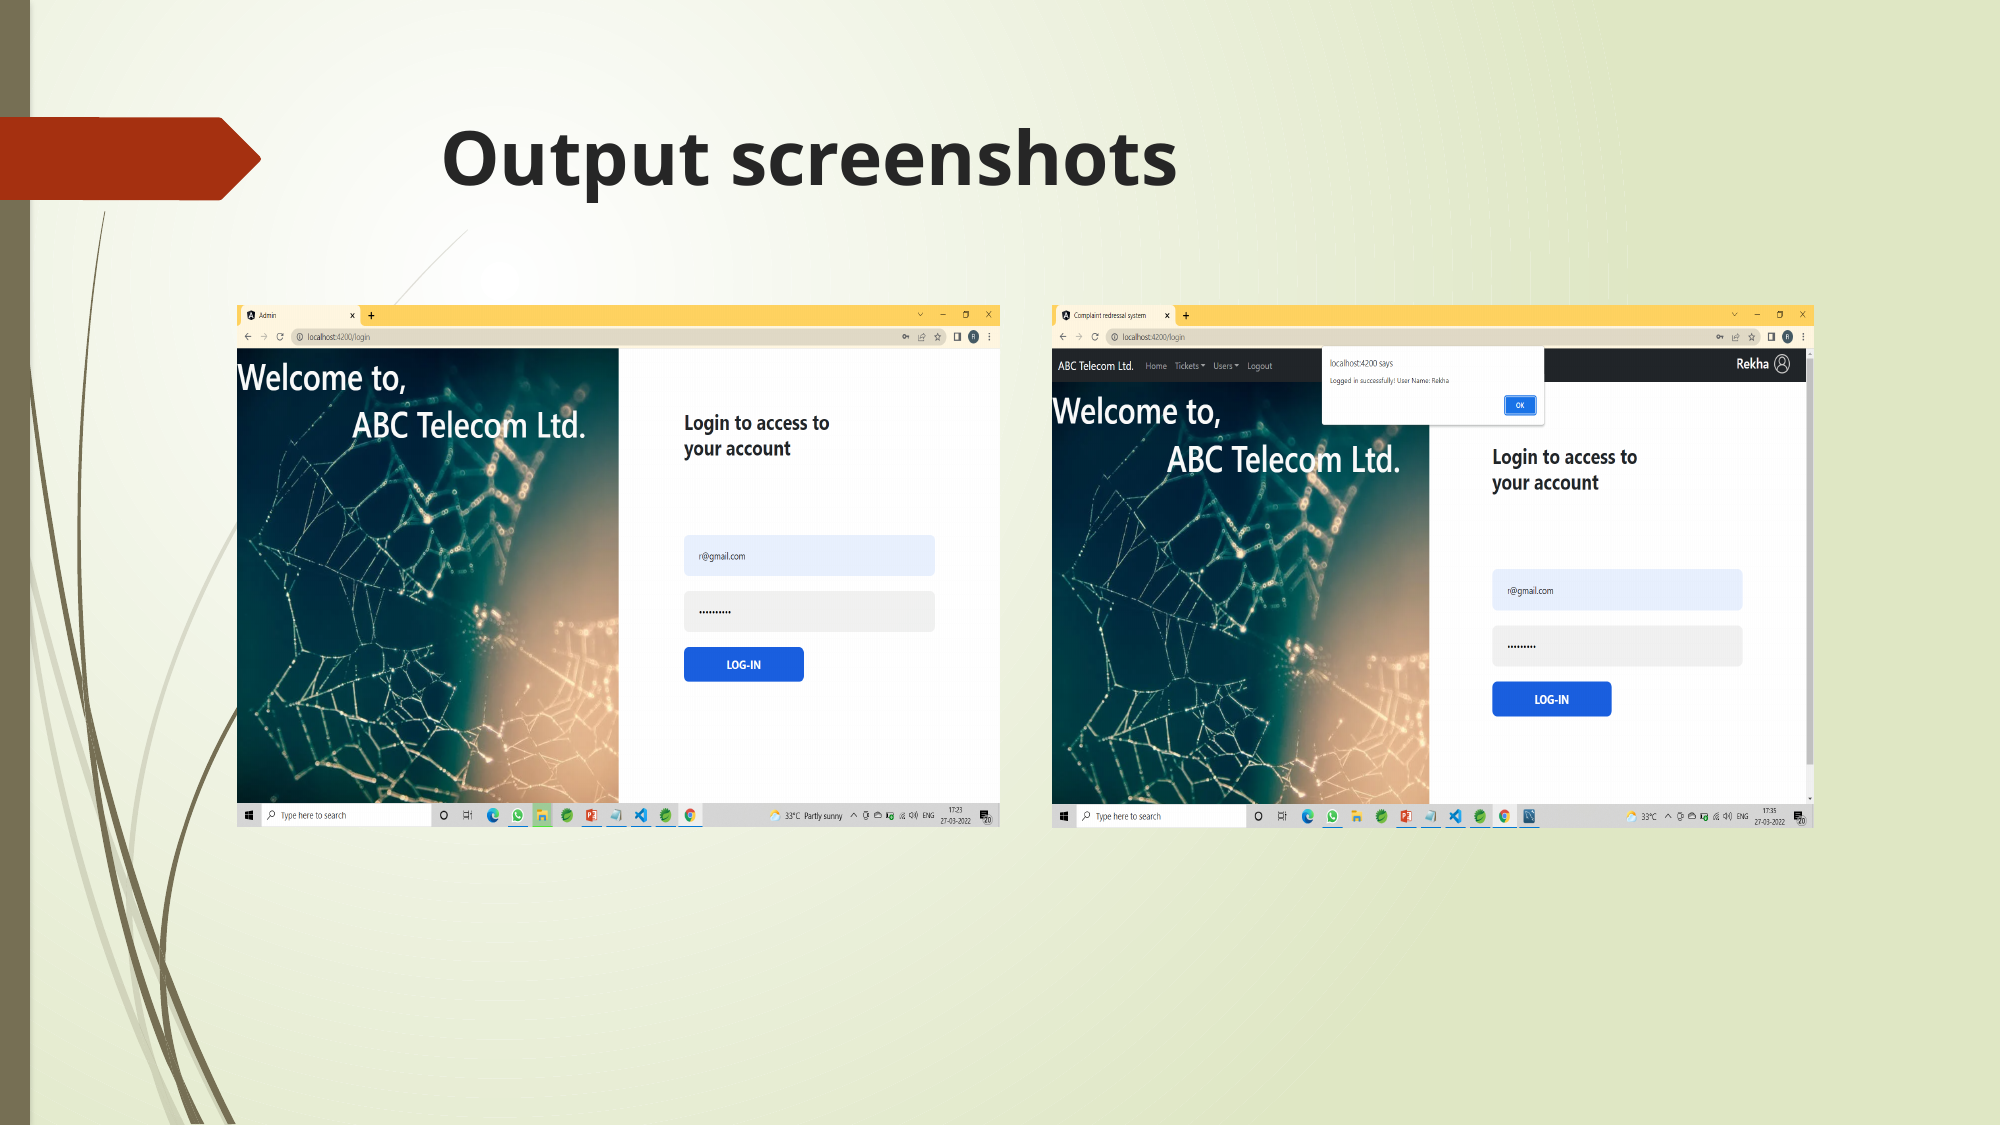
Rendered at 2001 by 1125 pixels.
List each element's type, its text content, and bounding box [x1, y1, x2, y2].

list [1051, 305, 1815, 828]
title Output screenshots [425, 102, 1888, 313]
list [237, 305, 1000, 828]
